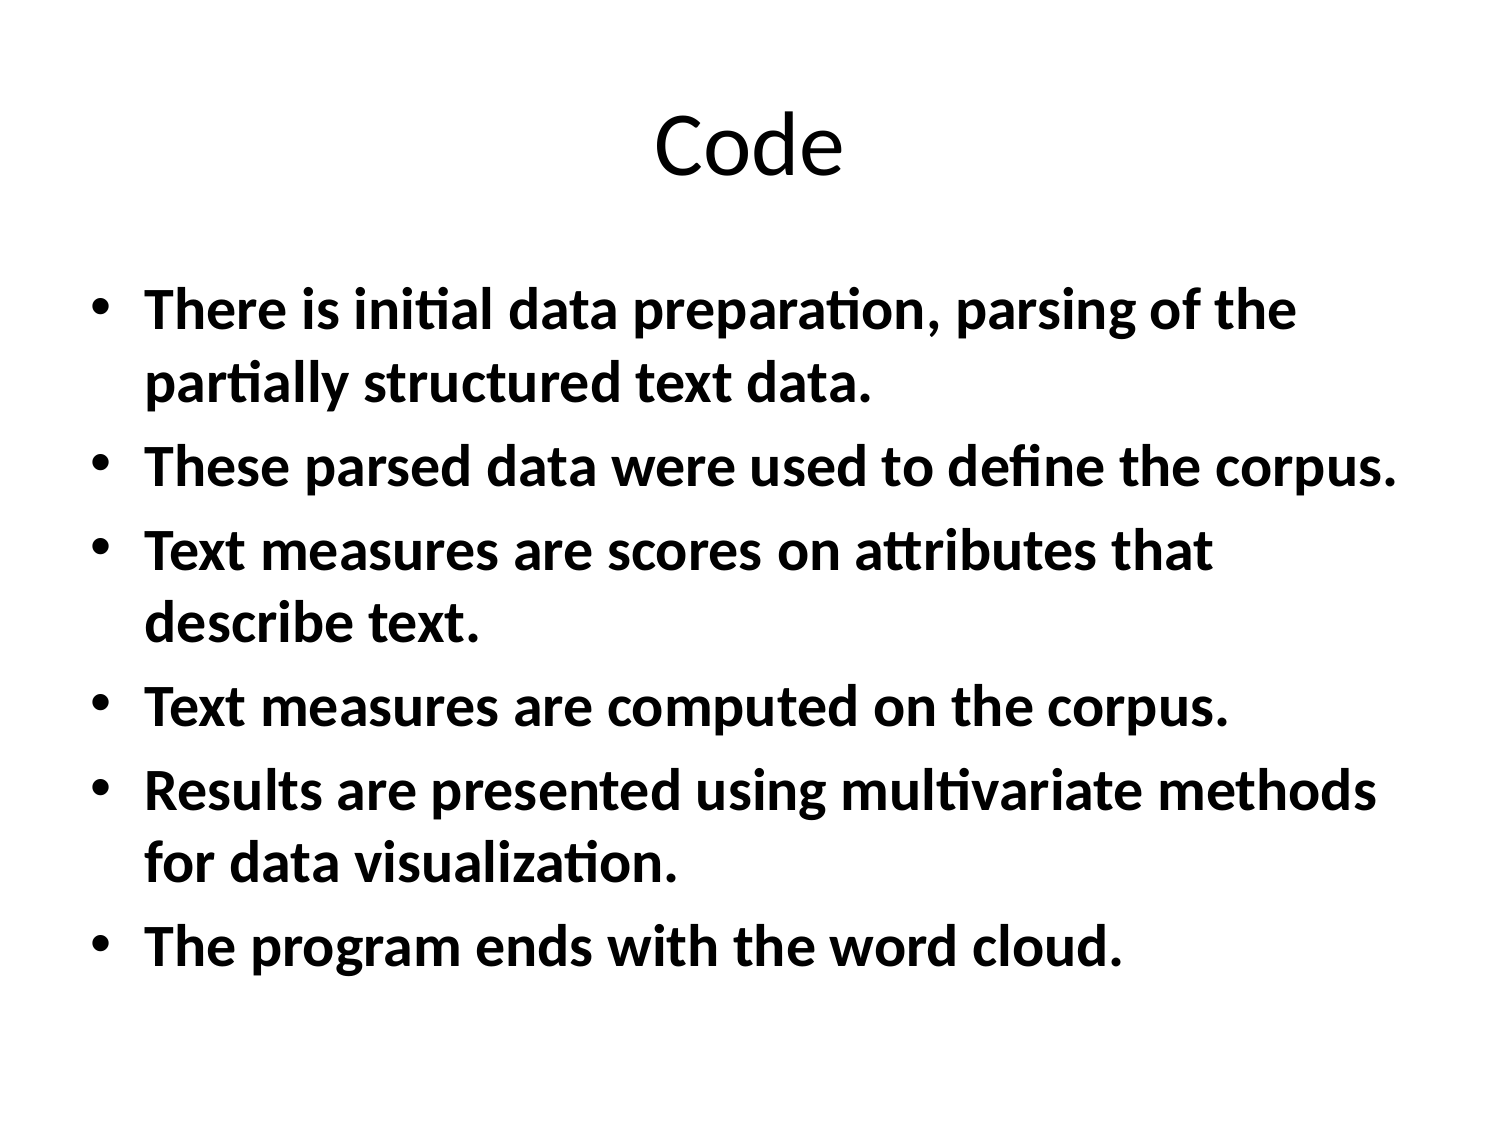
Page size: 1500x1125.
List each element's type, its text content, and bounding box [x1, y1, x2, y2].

title Code [75, 45, 1425, 233]
list There is initial data preparation, parsing of the partially structured text data. These parsed data were used to define the corpus. Text measures are scores on attributes that describe text. Text measures are computed on the corpus. Results are presented using multivariate methods for data visualization. The program ends with the word cloud. [75, 262, 1425, 1005]
